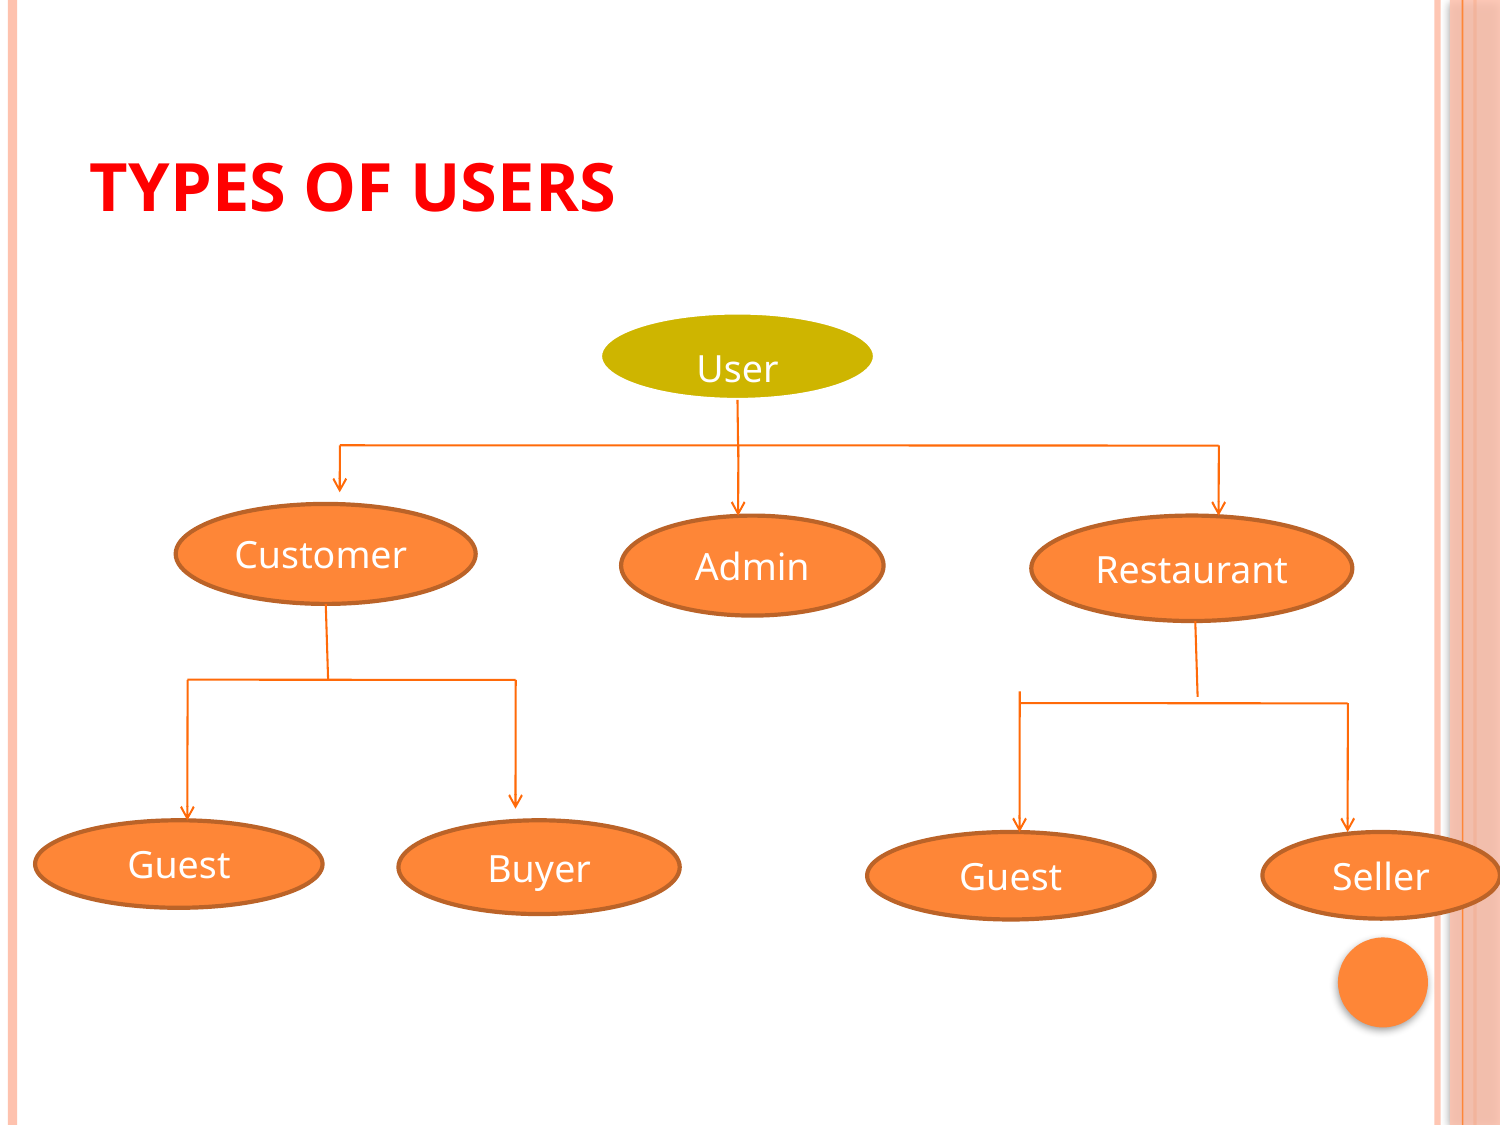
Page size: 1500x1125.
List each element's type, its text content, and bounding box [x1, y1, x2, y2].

text_box Admin [618, 513, 886, 618]
text_box Guest [32, 818, 325, 910]
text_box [288, 640, 366, 644]
text_box Restaurant [1029, 513, 1355, 624]
title Types of Users [75, 45, 1300, 233]
text_box Customer [173, 501, 478, 606]
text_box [1158, 657, 1235, 661]
text_box User [597, 310, 878, 403]
text_box Guest [865, 829, 1157, 922]
text_box Seller [1260, 829, 1500, 921]
text_box Buyer [396, 818, 682, 917]
